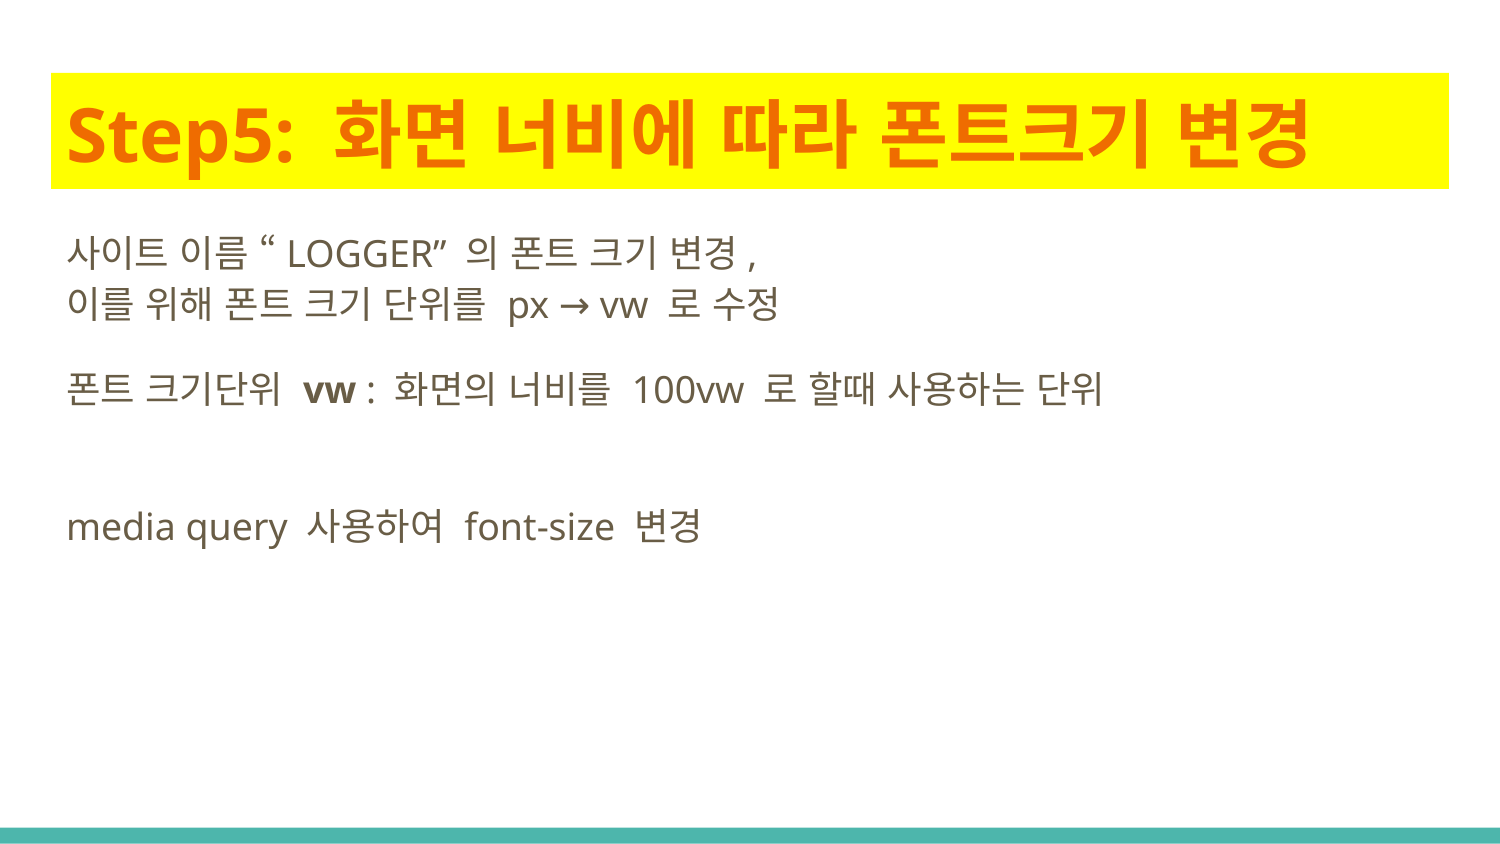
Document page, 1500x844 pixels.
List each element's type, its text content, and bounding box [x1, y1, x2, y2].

title Step5: 화면 너비에 따라 폰트크기 변경 [51, 72, 1449, 189]
list 사이트 이름 “LOGGER” 의 폰트 크기 변경, 이를 위해 폰트 크기 단위를 px → vw 로 수정 폰트 크기단위 vw : 화면의 너비를 100vw 로 할때 사용하는 단위 media query 사용하여 font-size 변경 [51, 207, 1449, 750]
